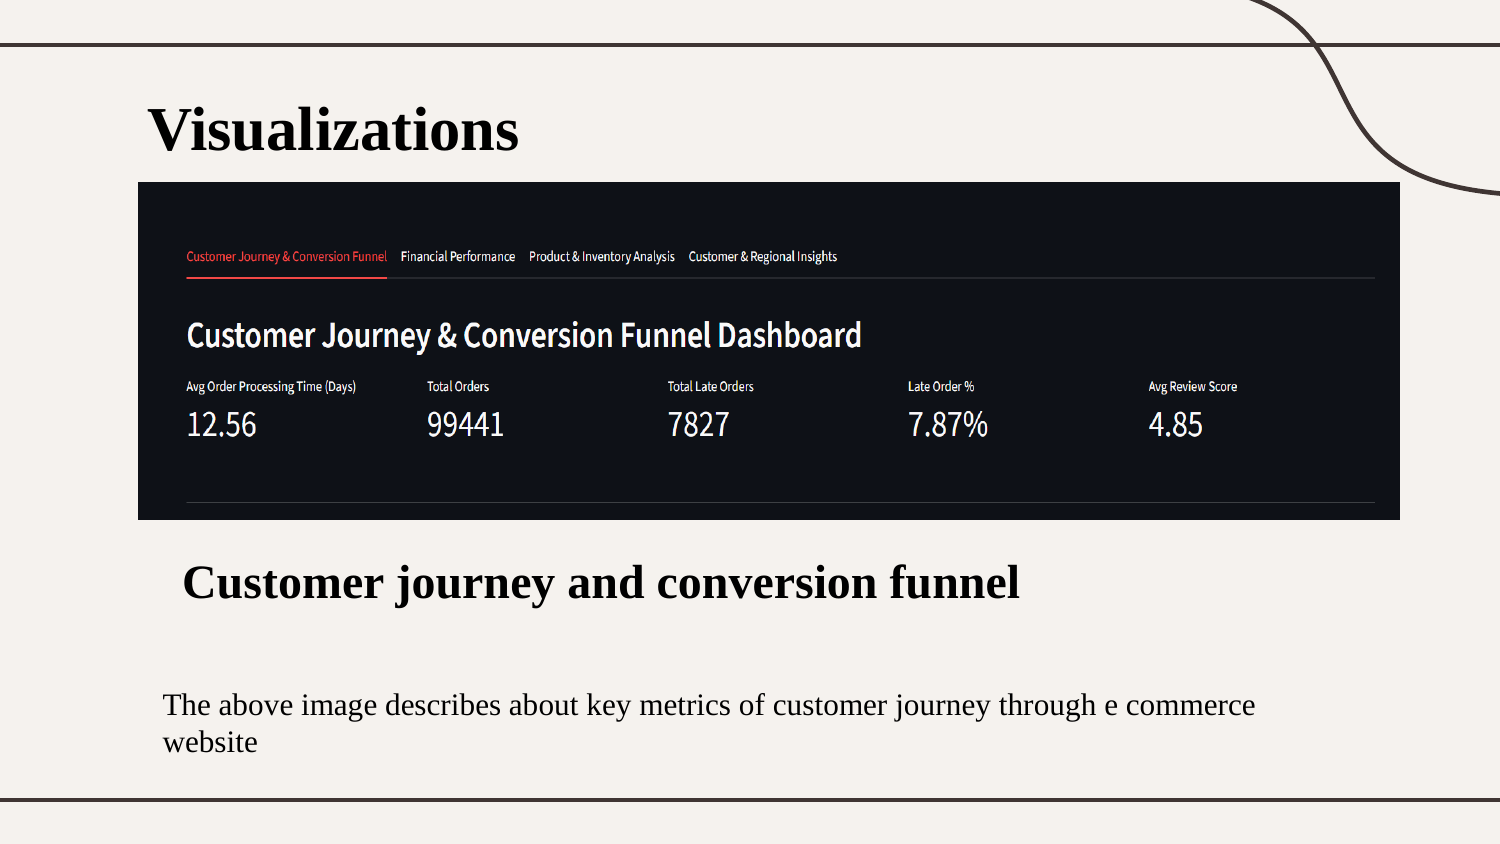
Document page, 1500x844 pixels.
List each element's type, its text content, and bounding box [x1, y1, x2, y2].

picture [137, 182, 1401, 521]
title Visualizations [116, 72, 890, 167]
text_box Customer journey and conversion funnel [167, 535, 1111, 623]
list The above image describes about key metrics of customer journey through e commerce website [147, 669, 1321, 750]
